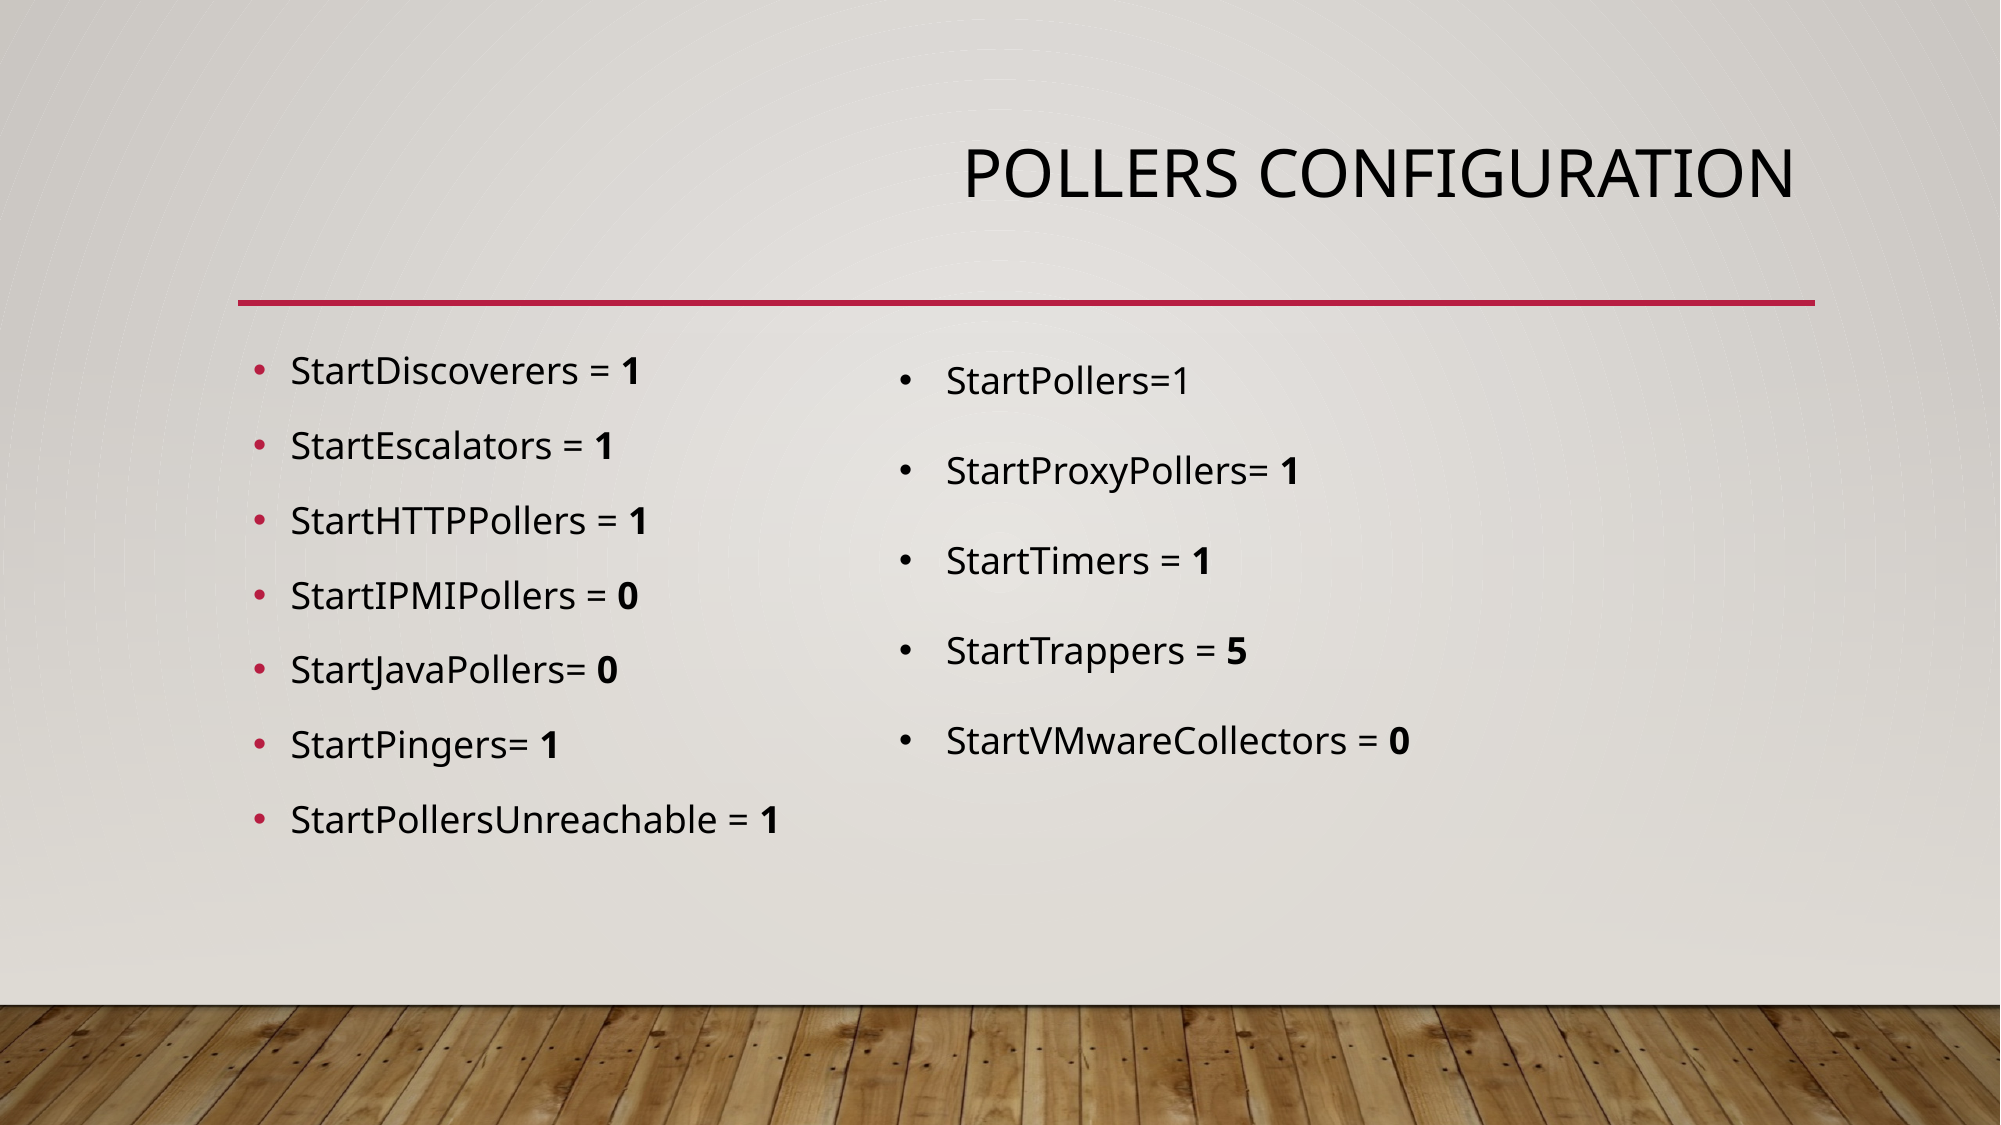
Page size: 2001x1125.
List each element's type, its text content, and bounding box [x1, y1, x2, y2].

picture [0, 1005, 2000, 1125]
title Pollers Configuration [238, 131, 1814, 305]
text_box StartPollers=1 StartProxyPollers= 1 StartTimers = 1 StartTrappers = 5 StartVMwareCollectors = 0 [884, 349, 1451, 814]
list StartDiscoverers = 1 StartEscalators = 1 StartHTTPPollers = 1 StartIPMIPollers = 0 StartJavaPollers= 0 StartPingers= 1 StartPollersUnreachable = 1 [238, 330, 831, 897]
